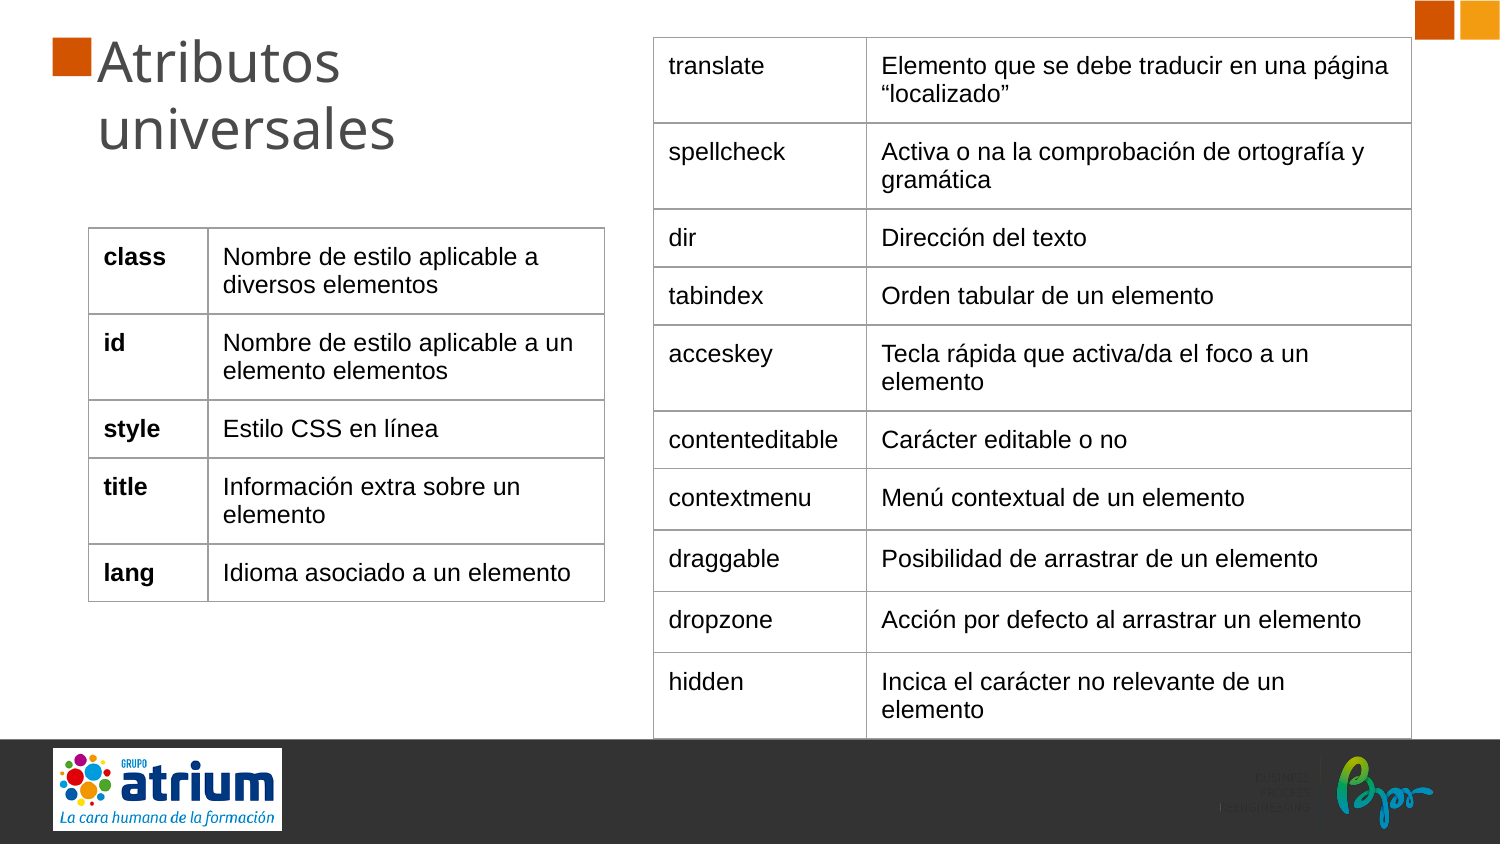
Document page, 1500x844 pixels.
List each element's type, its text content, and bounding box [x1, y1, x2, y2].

table_cell contextmenu [654, 469, 866, 529]
table_header translate [654, 38, 866, 122]
table_cell style [89, 401, 207, 457]
table_cell Activa o na la comprobación de ortografía y gramática [867, 124, 1411, 208]
table_cell dir [654, 210, 866, 266]
table_cell Carácter editable o no [867, 412, 1411, 468]
table_cell contenteditable [654, 412, 866, 468]
table_cell Idioma asociado a un elemento [209, 545, 604, 601]
title Atributos universales [88, 17, 486, 183]
table_cell Estilo CSS en línea [209, 401, 604, 457]
table_cell Orden tabular de un elemento [867, 268, 1411, 324]
table_cell Información extra sobre un elemento [209, 459, 604, 543]
table_cell hidden [654, 653, 866, 738]
table_cell Posibilidad de arrastrar de un elemento [867, 531, 1411, 591]
table_cell Incica el carácter no relevante de un elemento [867, 653, 1411, 738]
table_cell Acción por defecto al arrastrar un elemento [867, 592, 1411, 652]
table_cell Dirección del texto [867, 210, 1411, 266]
table_cell dropzone [654, 592, 866, 652]
picture [1211, 750, 1442, 836]
table_cell acceskey [654, 326, 866, 410]
table_cell spellcheck [654, 124, 866, 208]
table_cell lang [89, 545, 207, 601]
table_header class [89, 229, 207, 313]
table_cell id [89, 315, 207, 399]
table_cell title [89, 459, 207, 543]
table_cell Tecla rápida que activa/da el foco a un elemento [867, 326, 1411, 410]
table_header Nombre de estilo aplicable a diversos elementos [209, 229, 604, 313]
picture [53, 748, 282, 831]
table_cell Nombre de estilo aplicable a un elemento elementos [209, 315, 604, 399]
table_cell Menú contextual de un elemento [867, 469, 1411, 529]
text_box [340, 602, 593, 746]
table_cell draggable [654, 531, 866, 591]
table_cell tabindex [654, 268, 866, 324]
table_header Elemento que se debe traducir en una página “localizado” [867, 38, 1411, 122]
